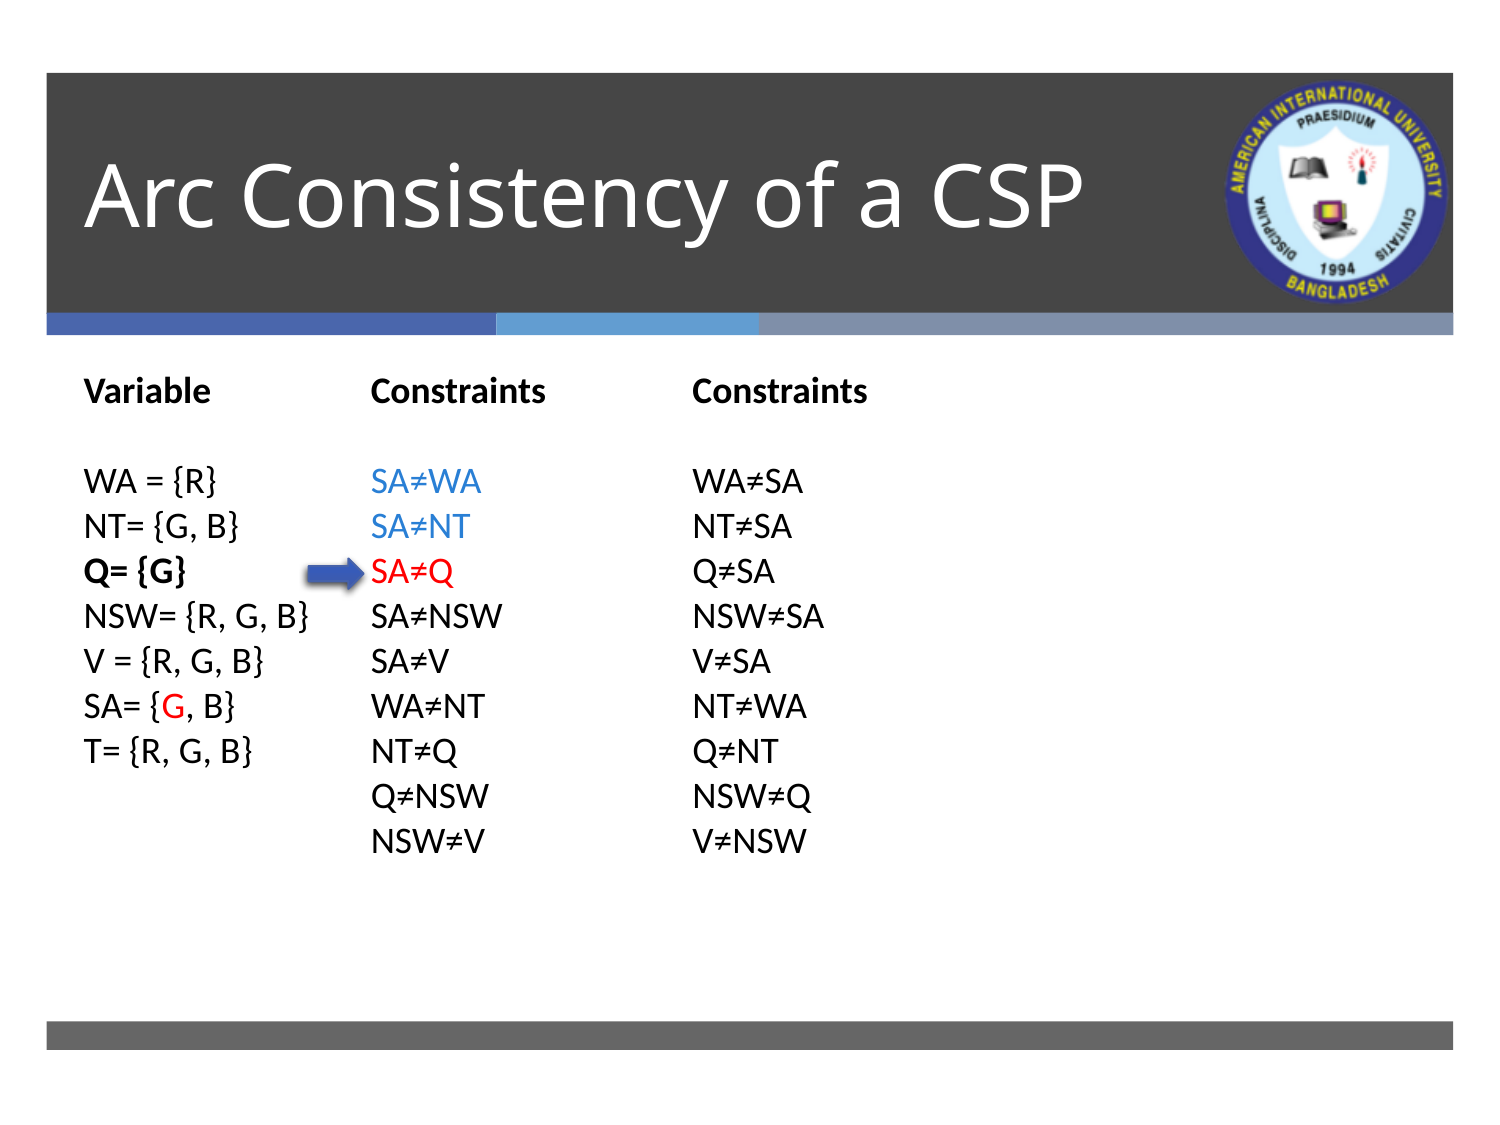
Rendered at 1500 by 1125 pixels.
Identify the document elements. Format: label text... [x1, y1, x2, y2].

text_box Variable WA = {R} NT= {G, B} Q= {G} NSW= {R, G, B} V = {R, G, B} SA= {G, B} T= {R, G, B} [69, 359, 356, 824]
text_box [307, 557, 365, 590]
picture [1220, 75, 1454, 310]
text_box Constraints WA≠SA NT≠SA Q≠SA NSW≠SA V≠SA NT≠WA Q≠NT NSW≠Q V≠NSW [677, 359, 1000, 914]
text_box Constraints SA≠WA SA≠NT SA≠Q SA≠NSW SA≠V WA≠NT NT≠Q Q≠NSW NSW≠V [356, 359, 677, 914]
title Arc Consistency of a CSP [69, 73, 1351, 253]
